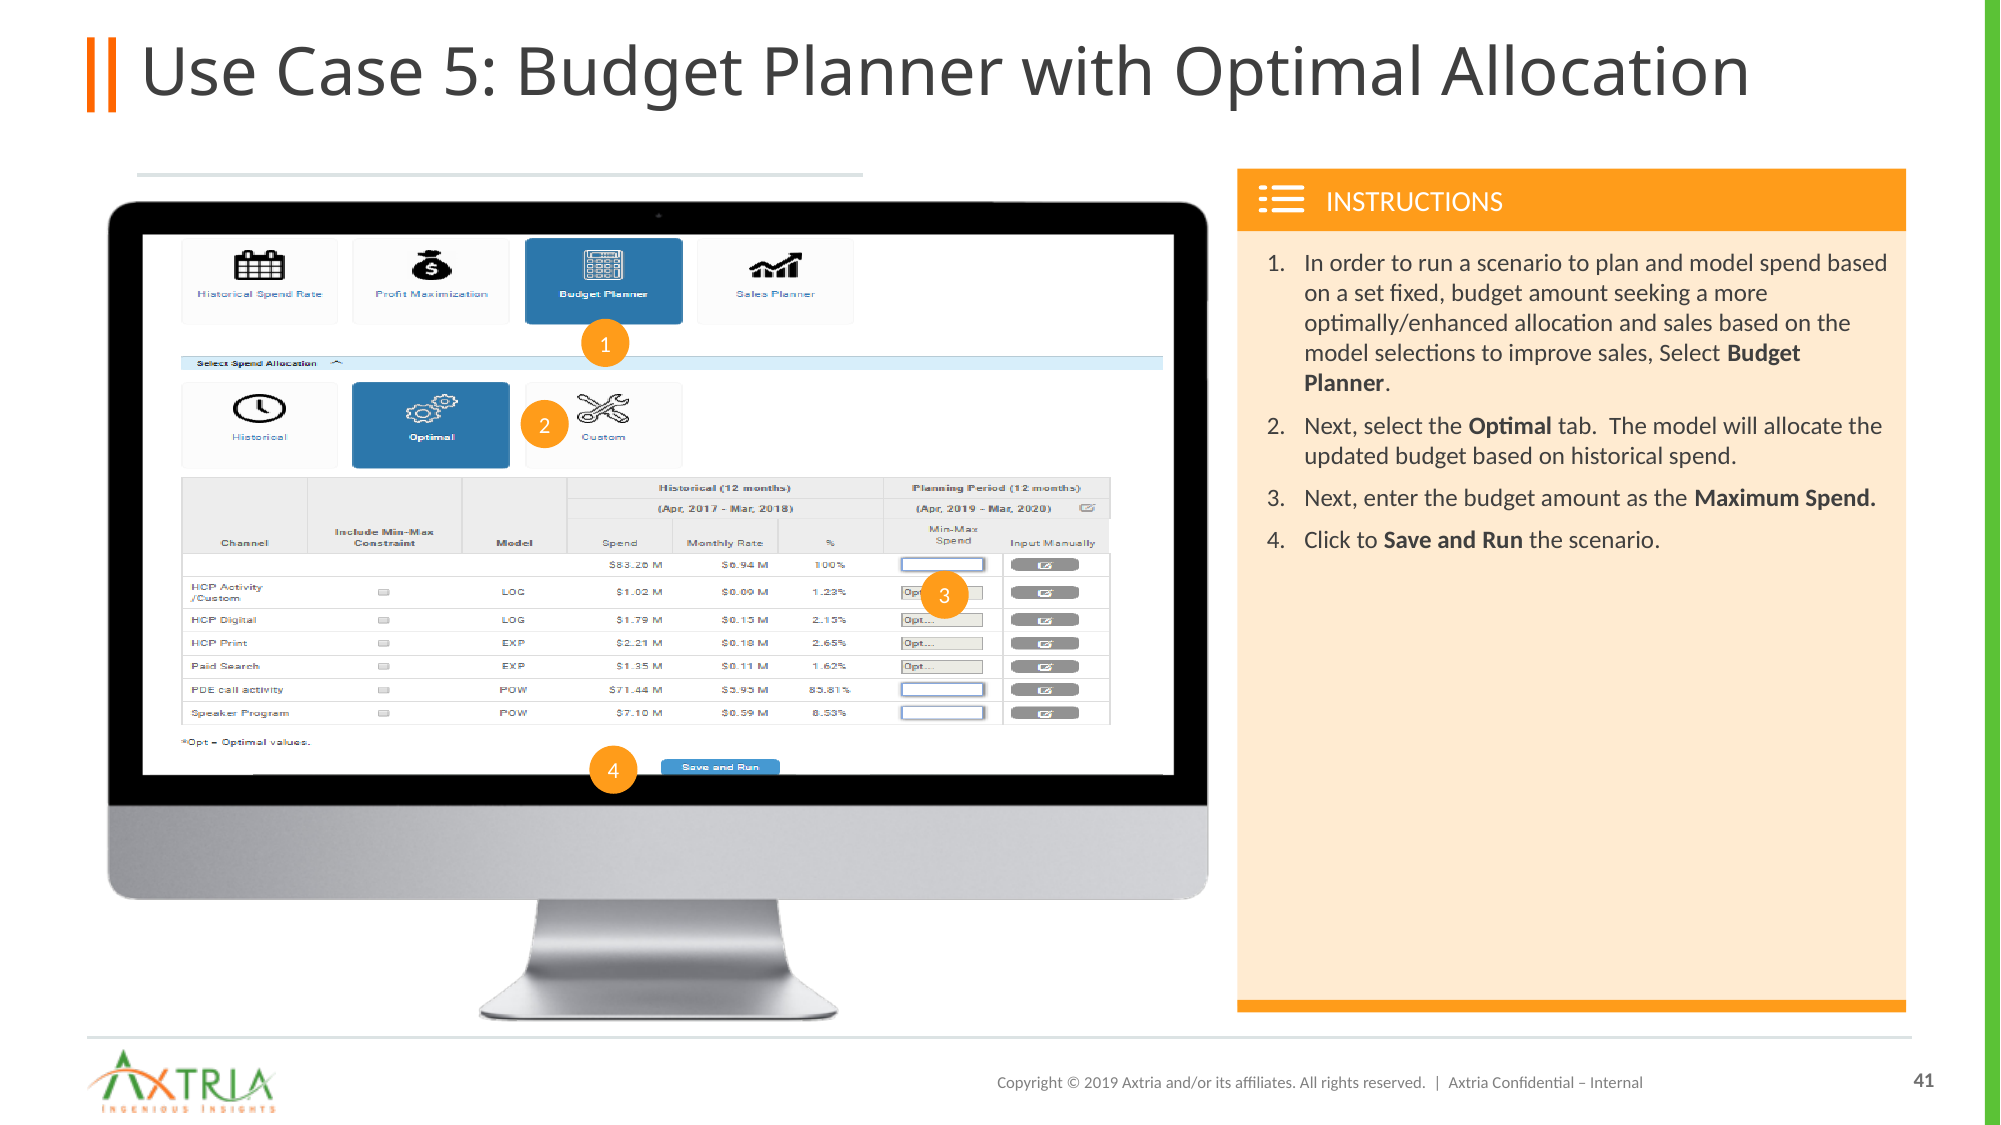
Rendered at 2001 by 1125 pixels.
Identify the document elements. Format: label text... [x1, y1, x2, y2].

picture [87, 1049, 276, 1113]
text_box [1271, 196, 1305, 202]
text_box [1258, 208, 1268, 213]
text_box INSTRUCTIONS [1236, 168, 1907, 232]
picture [93, 199, 1221, 1025]
text_box [1236, 999, 1907, 1013]
text_box [1271, 185, 1305, 190]
text_box [1271, 208, 1305, 213]
text_box [1258, 185, 1268, 190]
text_box In order to run a scenario to plan and model spend based on a set fixed, budget amount seeking a more optimally/enhanced allocation and sales based on the model selections to improve sales, Select Budget Planner. Next, select the Optimal tab. The model will allocate the updated budget based on historical spend. Next, enter the budget amount as the Maximum Spend. Click to Save and Run the scenario. [1236, 232, 1907, 999]
text_box [1258, 196, 1268, 202]
title Use Case 5: Budget Planner with Optimal Allocation [140, 40, 1937, 107]
